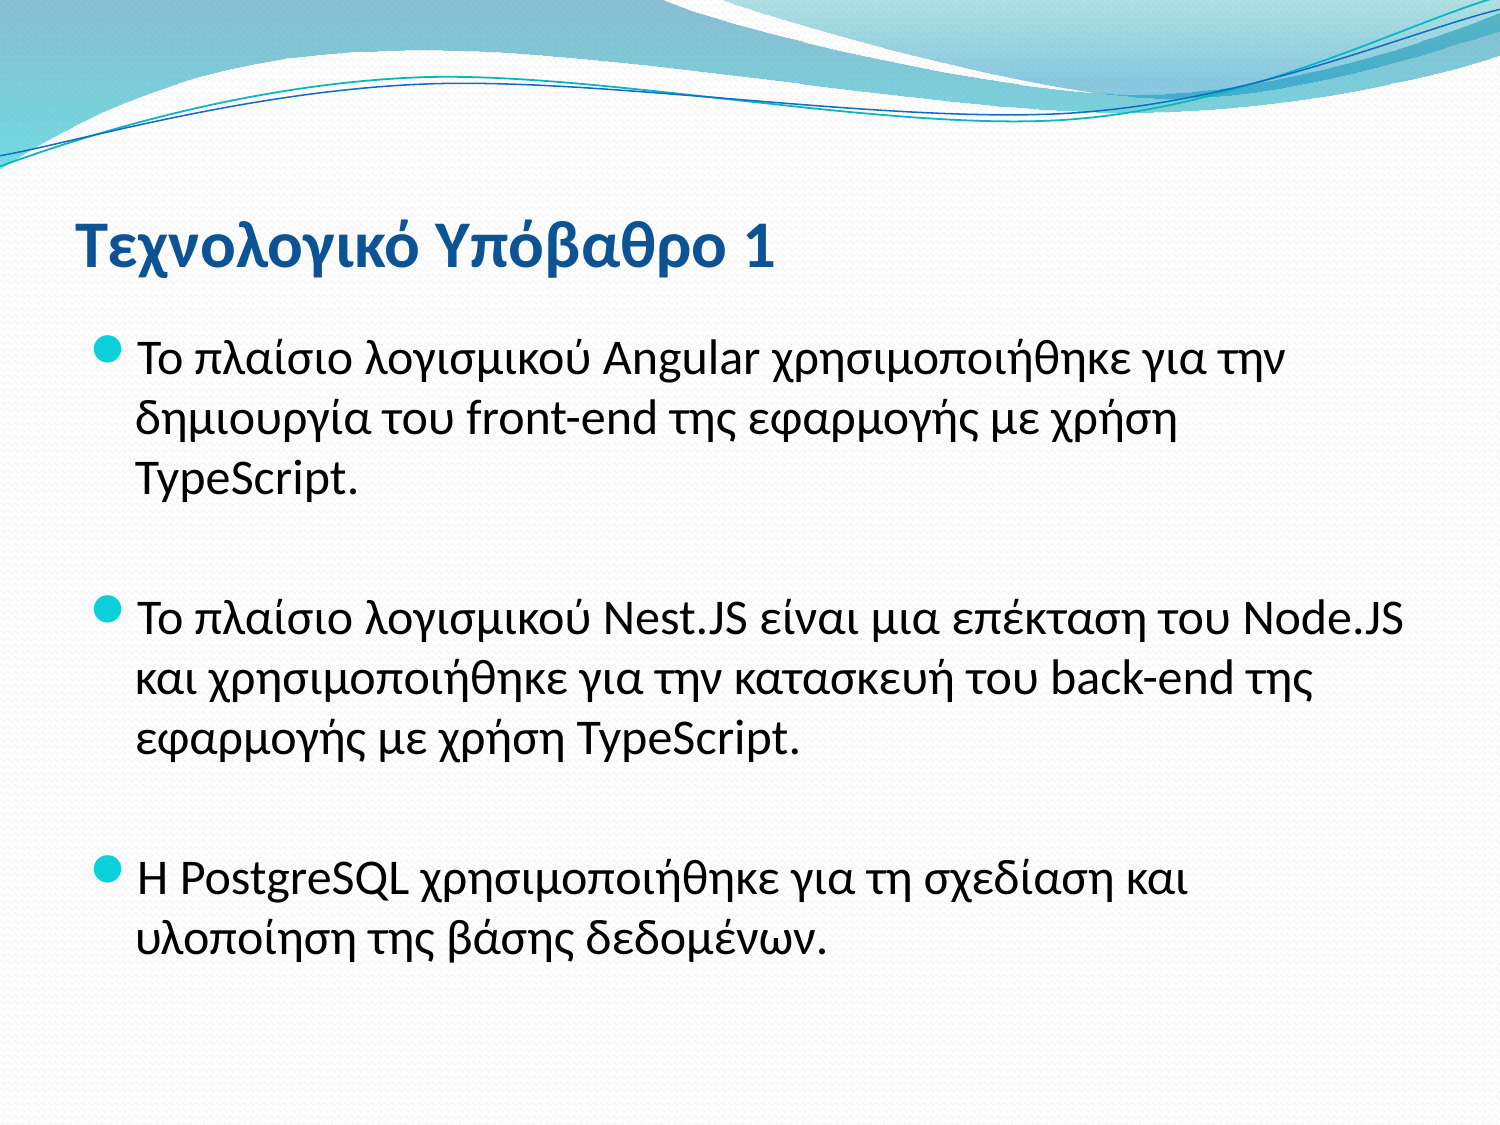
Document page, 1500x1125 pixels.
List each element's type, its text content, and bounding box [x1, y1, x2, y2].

list Το πλαίσιο λογισμικού Angular χρησιμοποιήθηκε για την δημιουργία του front-end της εφαρμογής με χρήση TypeScript. Το πλαίσιο λογισμικού Nest.JS είναι μια επέκταση του Node.JS και χρησιμοποιήθηκε για την κατασκευή του back-end της εφαρμογής με χρήση TypeScript. Η PostgreSQL χρησιμοποιήθηκε για τη σχεδίαση και υλοποίηση της βάσης δεδομένων. [75, 317, 1425, 1038]
title Τεχνολογικό Υπόβαθρο 1 [75, 93, 1425, 281]
